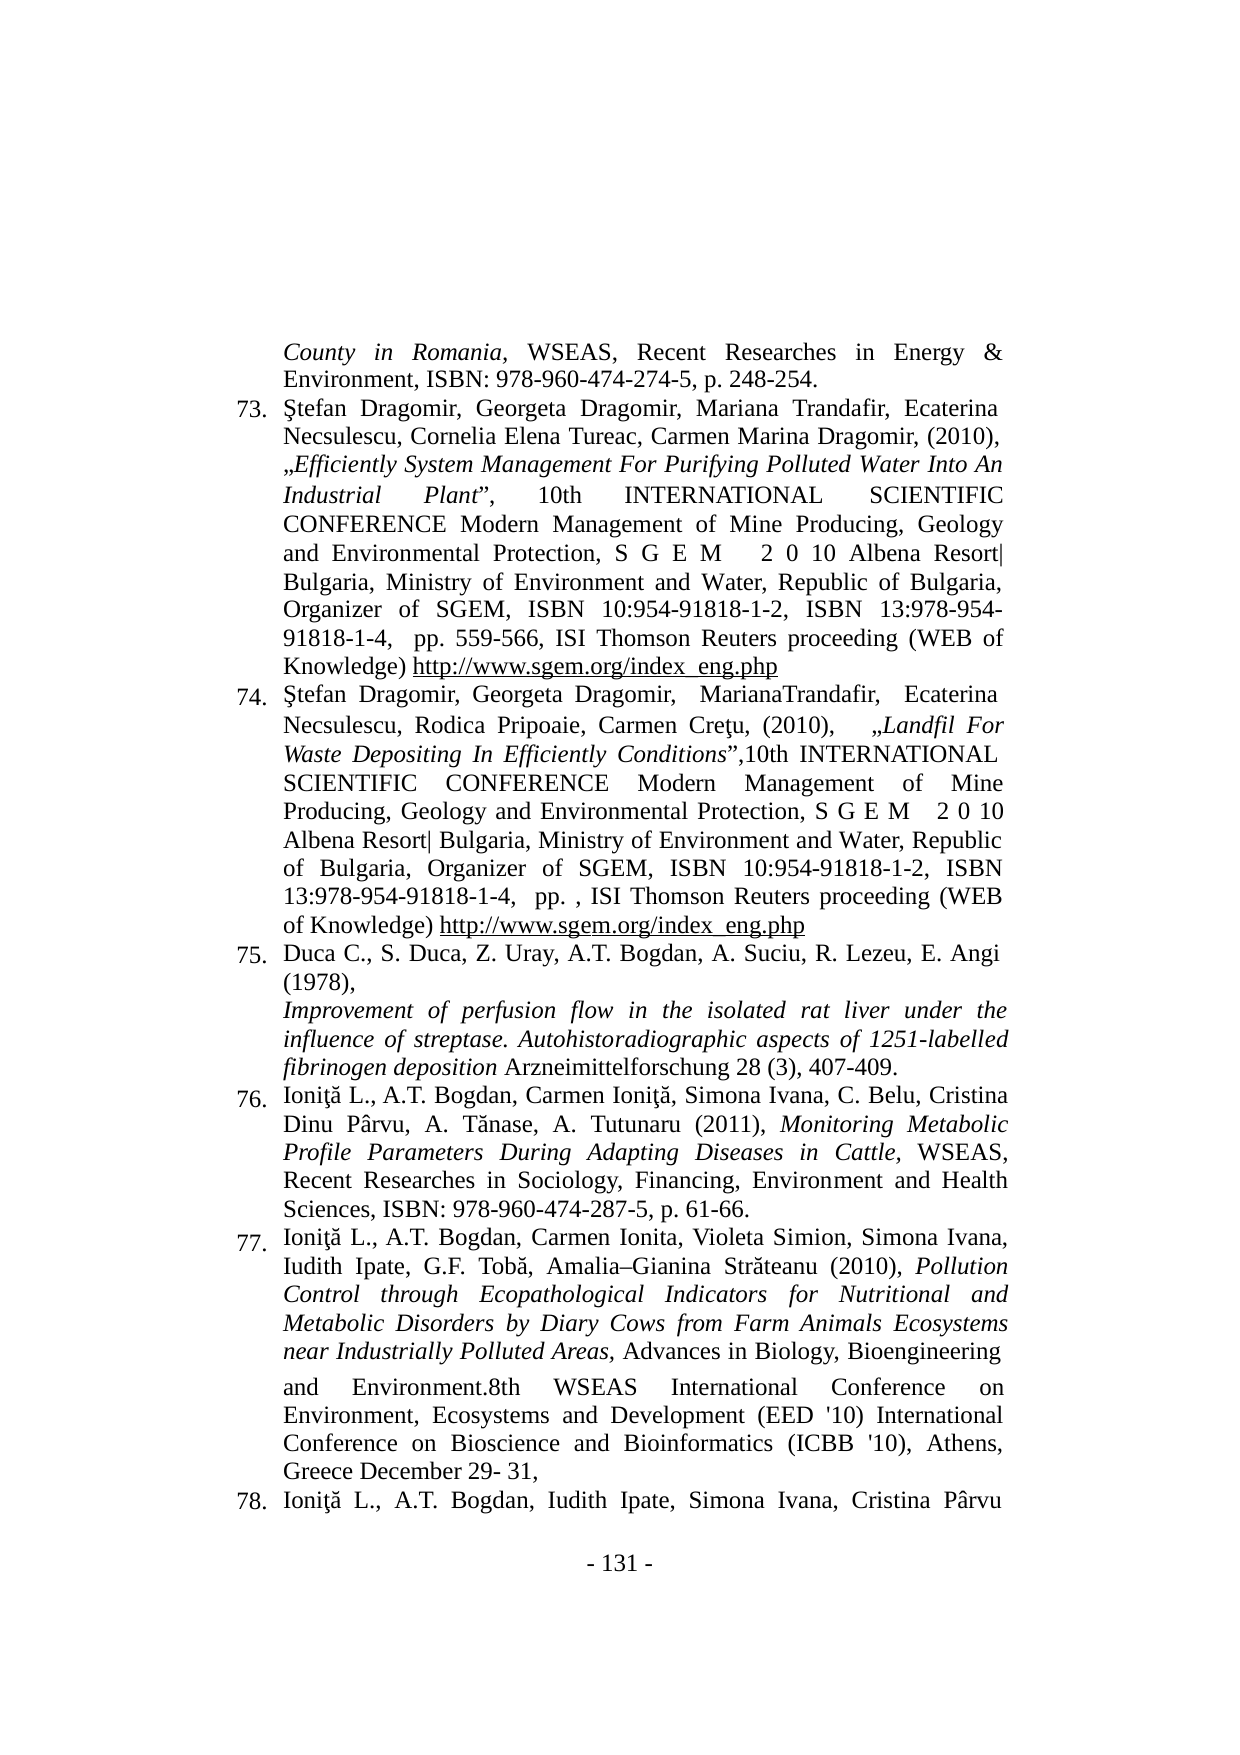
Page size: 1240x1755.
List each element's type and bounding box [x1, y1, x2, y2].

text_box [234, 1084, 274, 1114]
text_box [280, 337, 1011, 1517]
text_box [234, 394, 274, 424]
text_box [234, 682, 274, 712]
text_box [234, 1487, 274, 1517]
text_box [234, 1228, 274, 1258]
text_box [234, 941, 274, 971]
text_box [584, 1549, 660, 1579]
